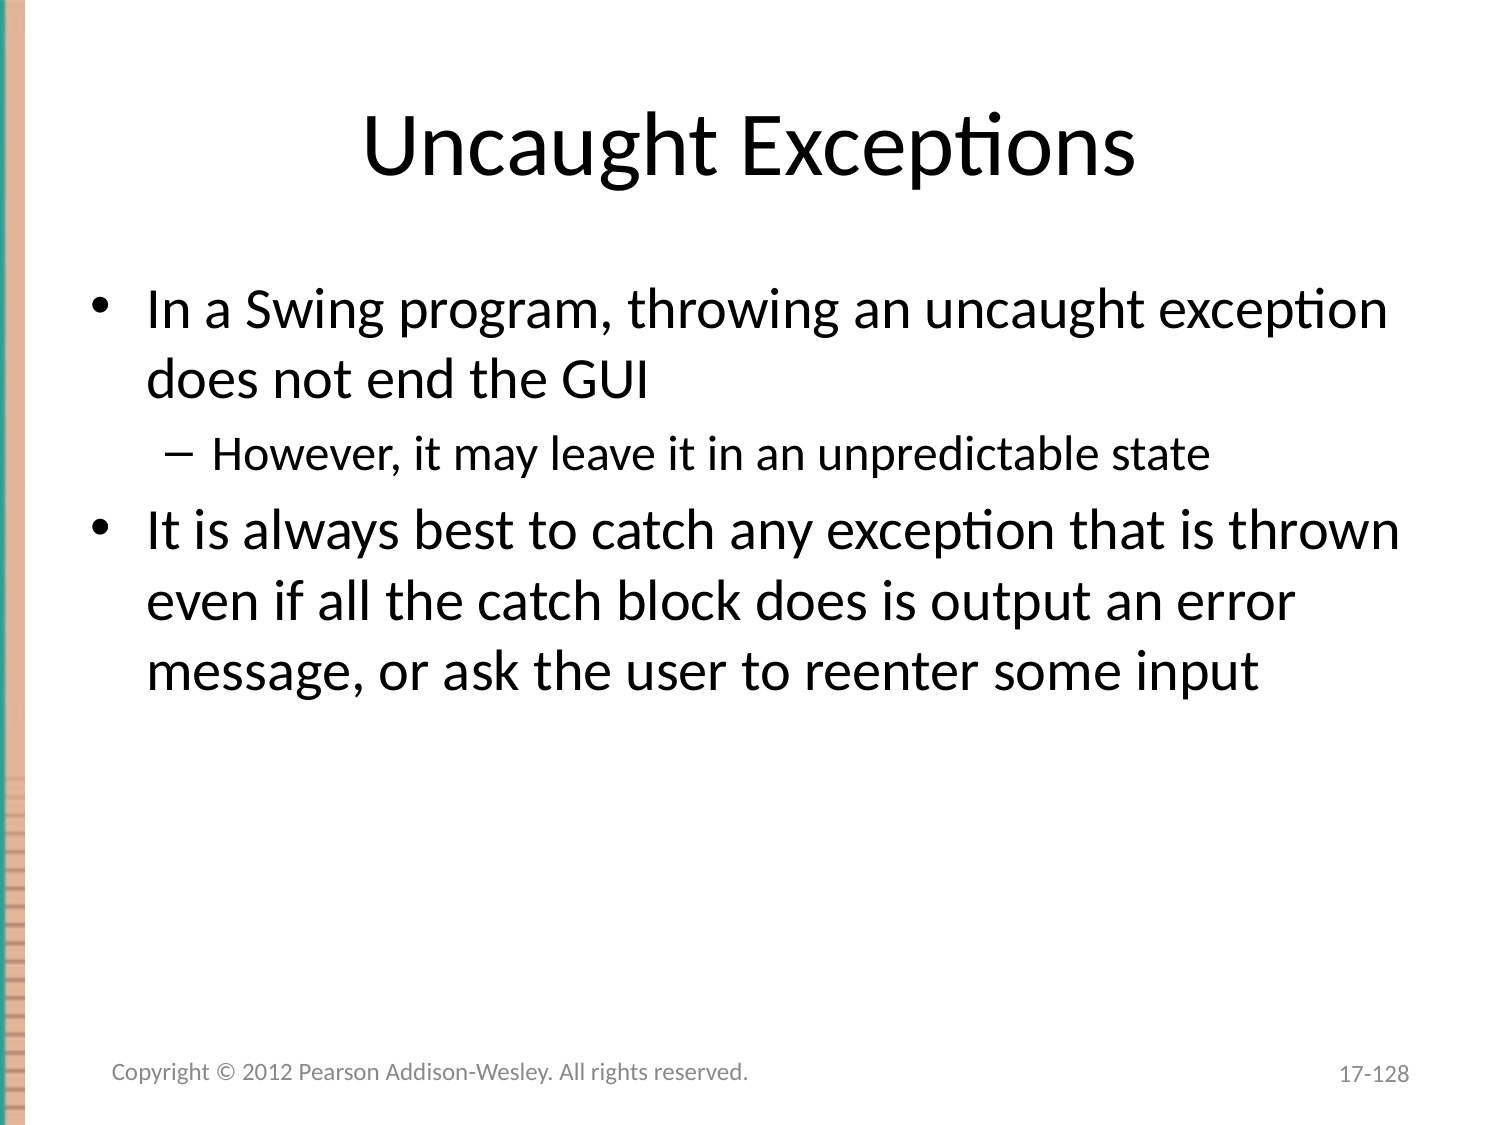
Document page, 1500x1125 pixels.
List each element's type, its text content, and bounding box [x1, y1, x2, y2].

title Uncaught Exceptions [74, 44, 1426, 233]
list In a Swing program, throwing an uncaught exception does not end the GUI However, it may leave it in an unpredictable state It is always best to catch any exception that is thrown even if all the catch block does is output an error message, or ask the user to reenter some input [74, 262, 1426, 1006]
footer Copyright © 2012 Pearson Addison-Wesley. All rights reserved. [75, 1040, 788, 1100]
picture [0, 0, 25, 1125]
slide_number 17-128 [1074, 1042, 1425, 1103]
